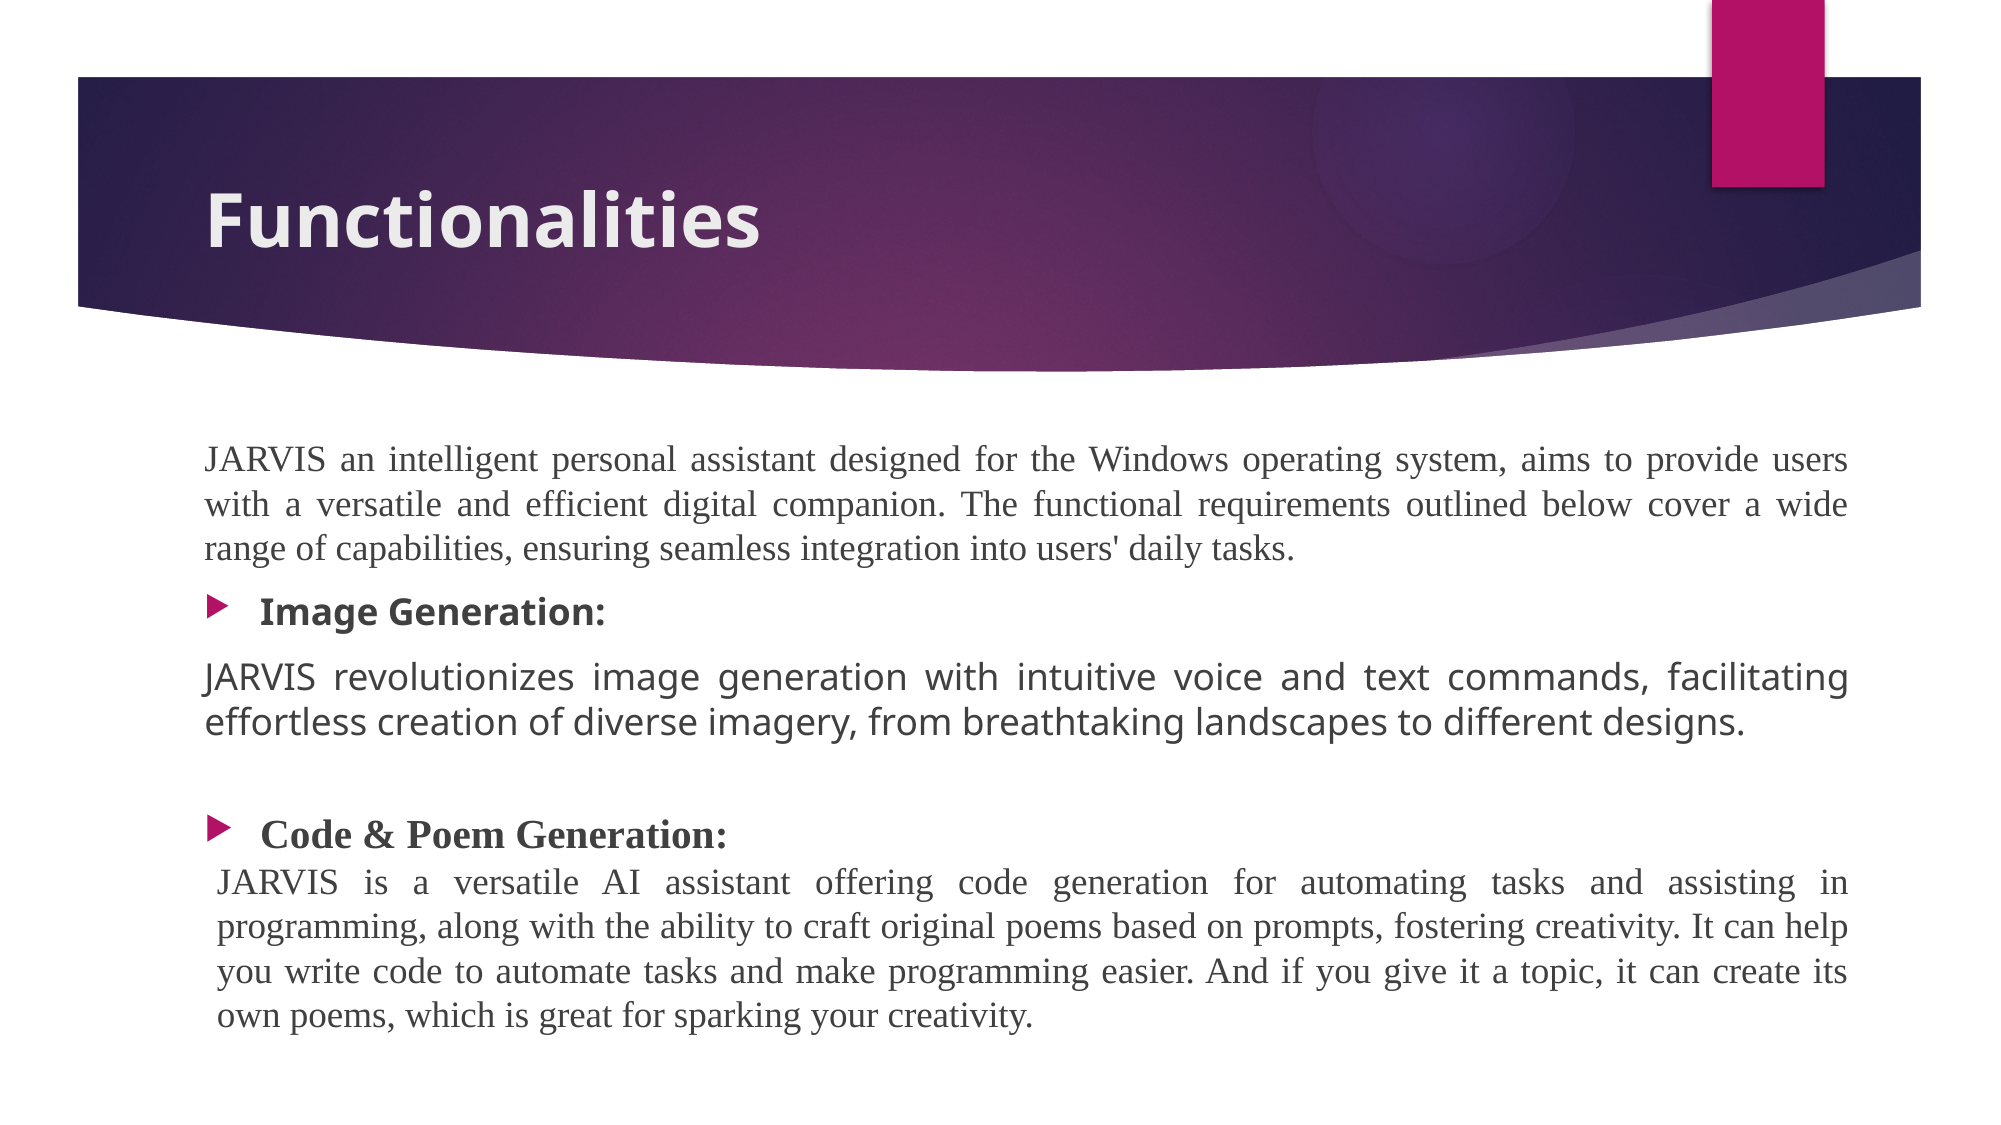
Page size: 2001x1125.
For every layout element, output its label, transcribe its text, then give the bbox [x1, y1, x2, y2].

list JARVIS an intelligent personal assistant designed for the Windows operating system, aims to provide users with a versatile and efficient digital companion. The functional requirements outlined below cover a wide range of capabilities, ensuring seamless integration into users' daily tasks. Image Generation: JARVIS revolutionizes image generation with intuitive voice and text commands, facilitating effortless creation of diverse imagery, from breathtaking landscapes to different designs. Code & Poem Generation: JARVIS is a versatile AI assistant offering code generation for automating tasks and assisting in programming, along with the ability to craft original poems based on prompts, fostering creativity. It can help you write code to automate tasks and make programming easier. And if you give it a topic, it can create its own poems, which is great for sparking your creativity. [189, 427, 1866, 1049]
title Functionalities [189, 159, 1627, 276]
